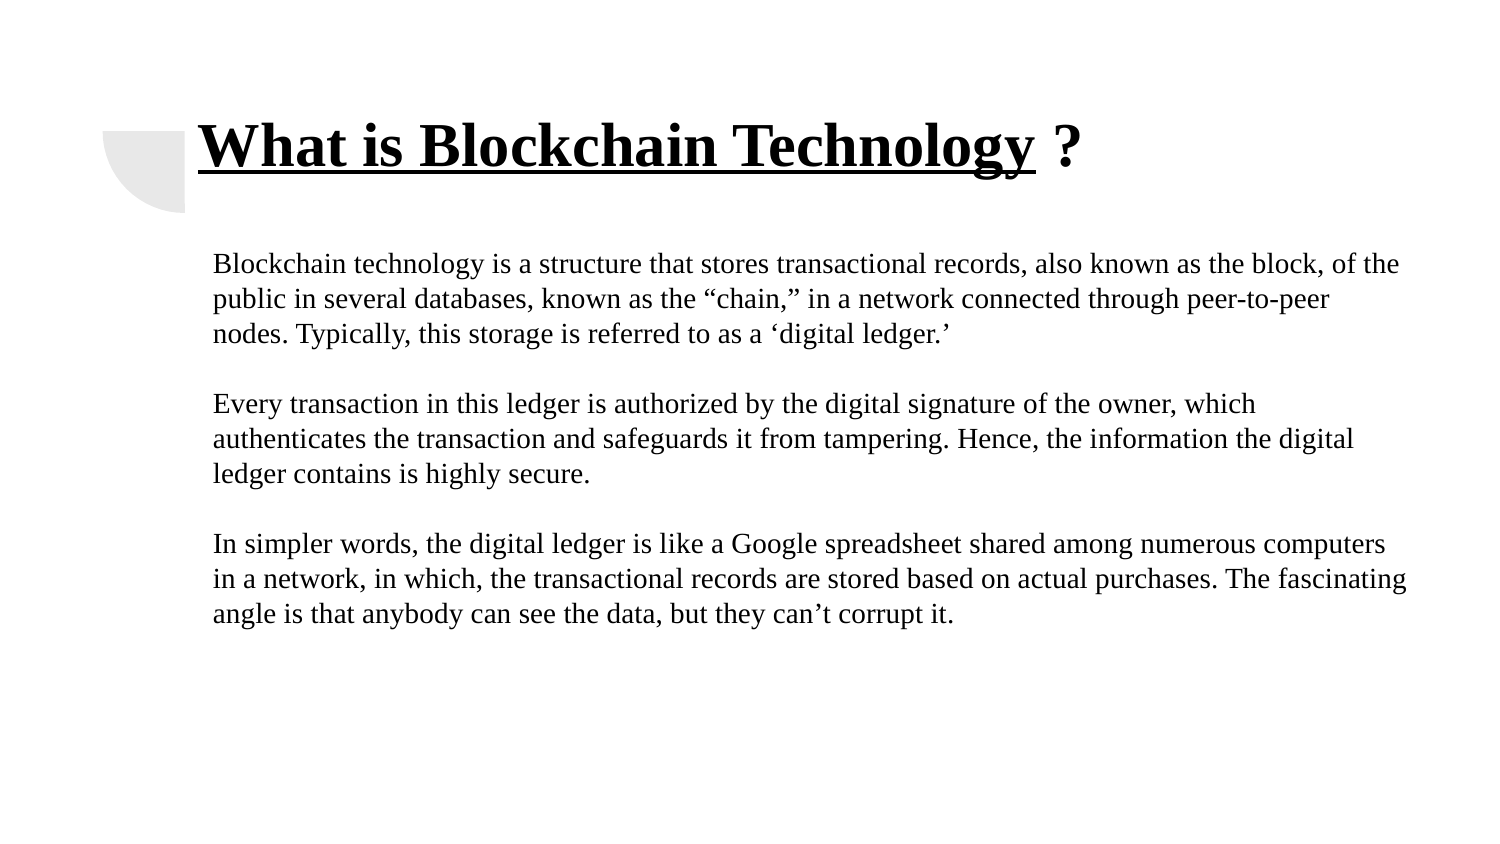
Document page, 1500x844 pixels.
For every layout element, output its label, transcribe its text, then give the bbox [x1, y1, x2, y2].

text_box Blockchain technology is a structure that stores transactional records, also known as the block, of the public in several databases, known as the “chain,” in a network connected through peer-to-peer nodes. Typically, this storage is referred to as a ‘digital ledger.’ Every transaction in this ledger is authorized by the digital signature of the owner, which authenticates the transaction and safeguards it from tampering. Hence, the information the digital ledger contains is highly secure. In simpler words, the digital ledger is like a Google spreadsheet shared among numerous computers in a network, in which, the transactional records are stored based on actual purchases. The fascinating angle is that anybody can see the data, but they can’t corrupt it. [198, 237, 1426, 672]
text_box What is Blockchain Technology ? [183, 96, 1139, 187]
